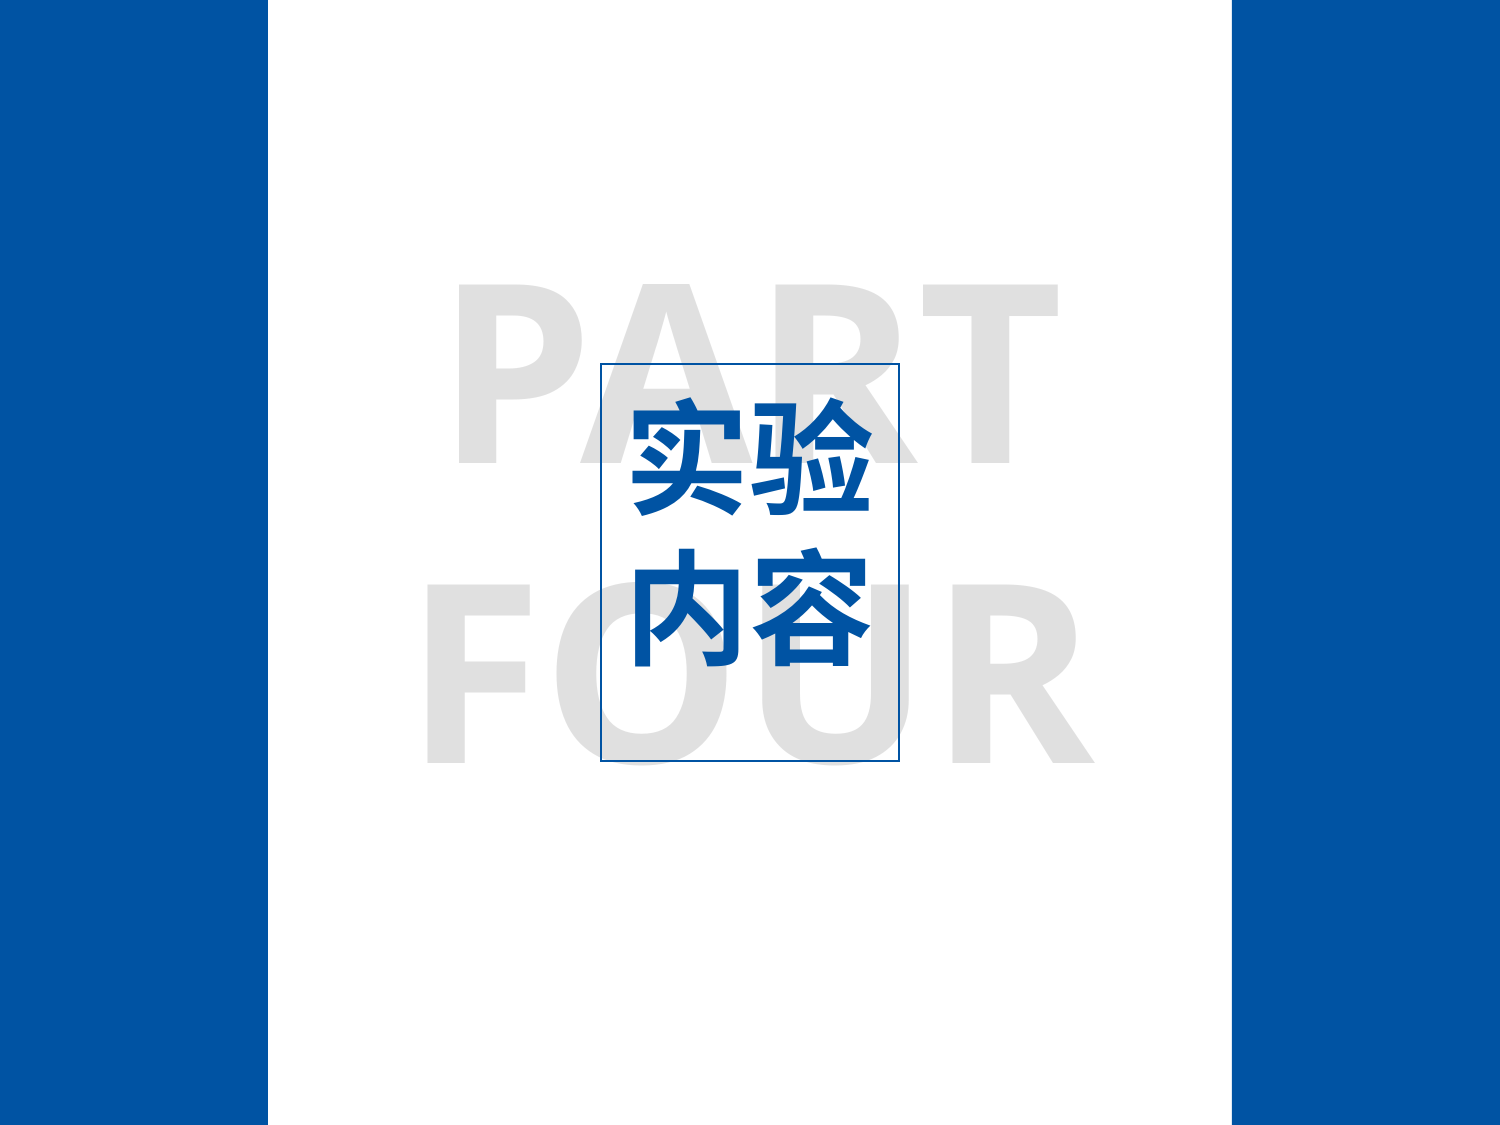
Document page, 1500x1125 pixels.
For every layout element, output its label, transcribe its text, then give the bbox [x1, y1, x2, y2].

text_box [601, 364, 899, 761]
text_box [1231, 0, 1500, 1125]
text_box [0, 0, 269, 1125]
text_box PART FOUR [269, 206, 1231, 822]
